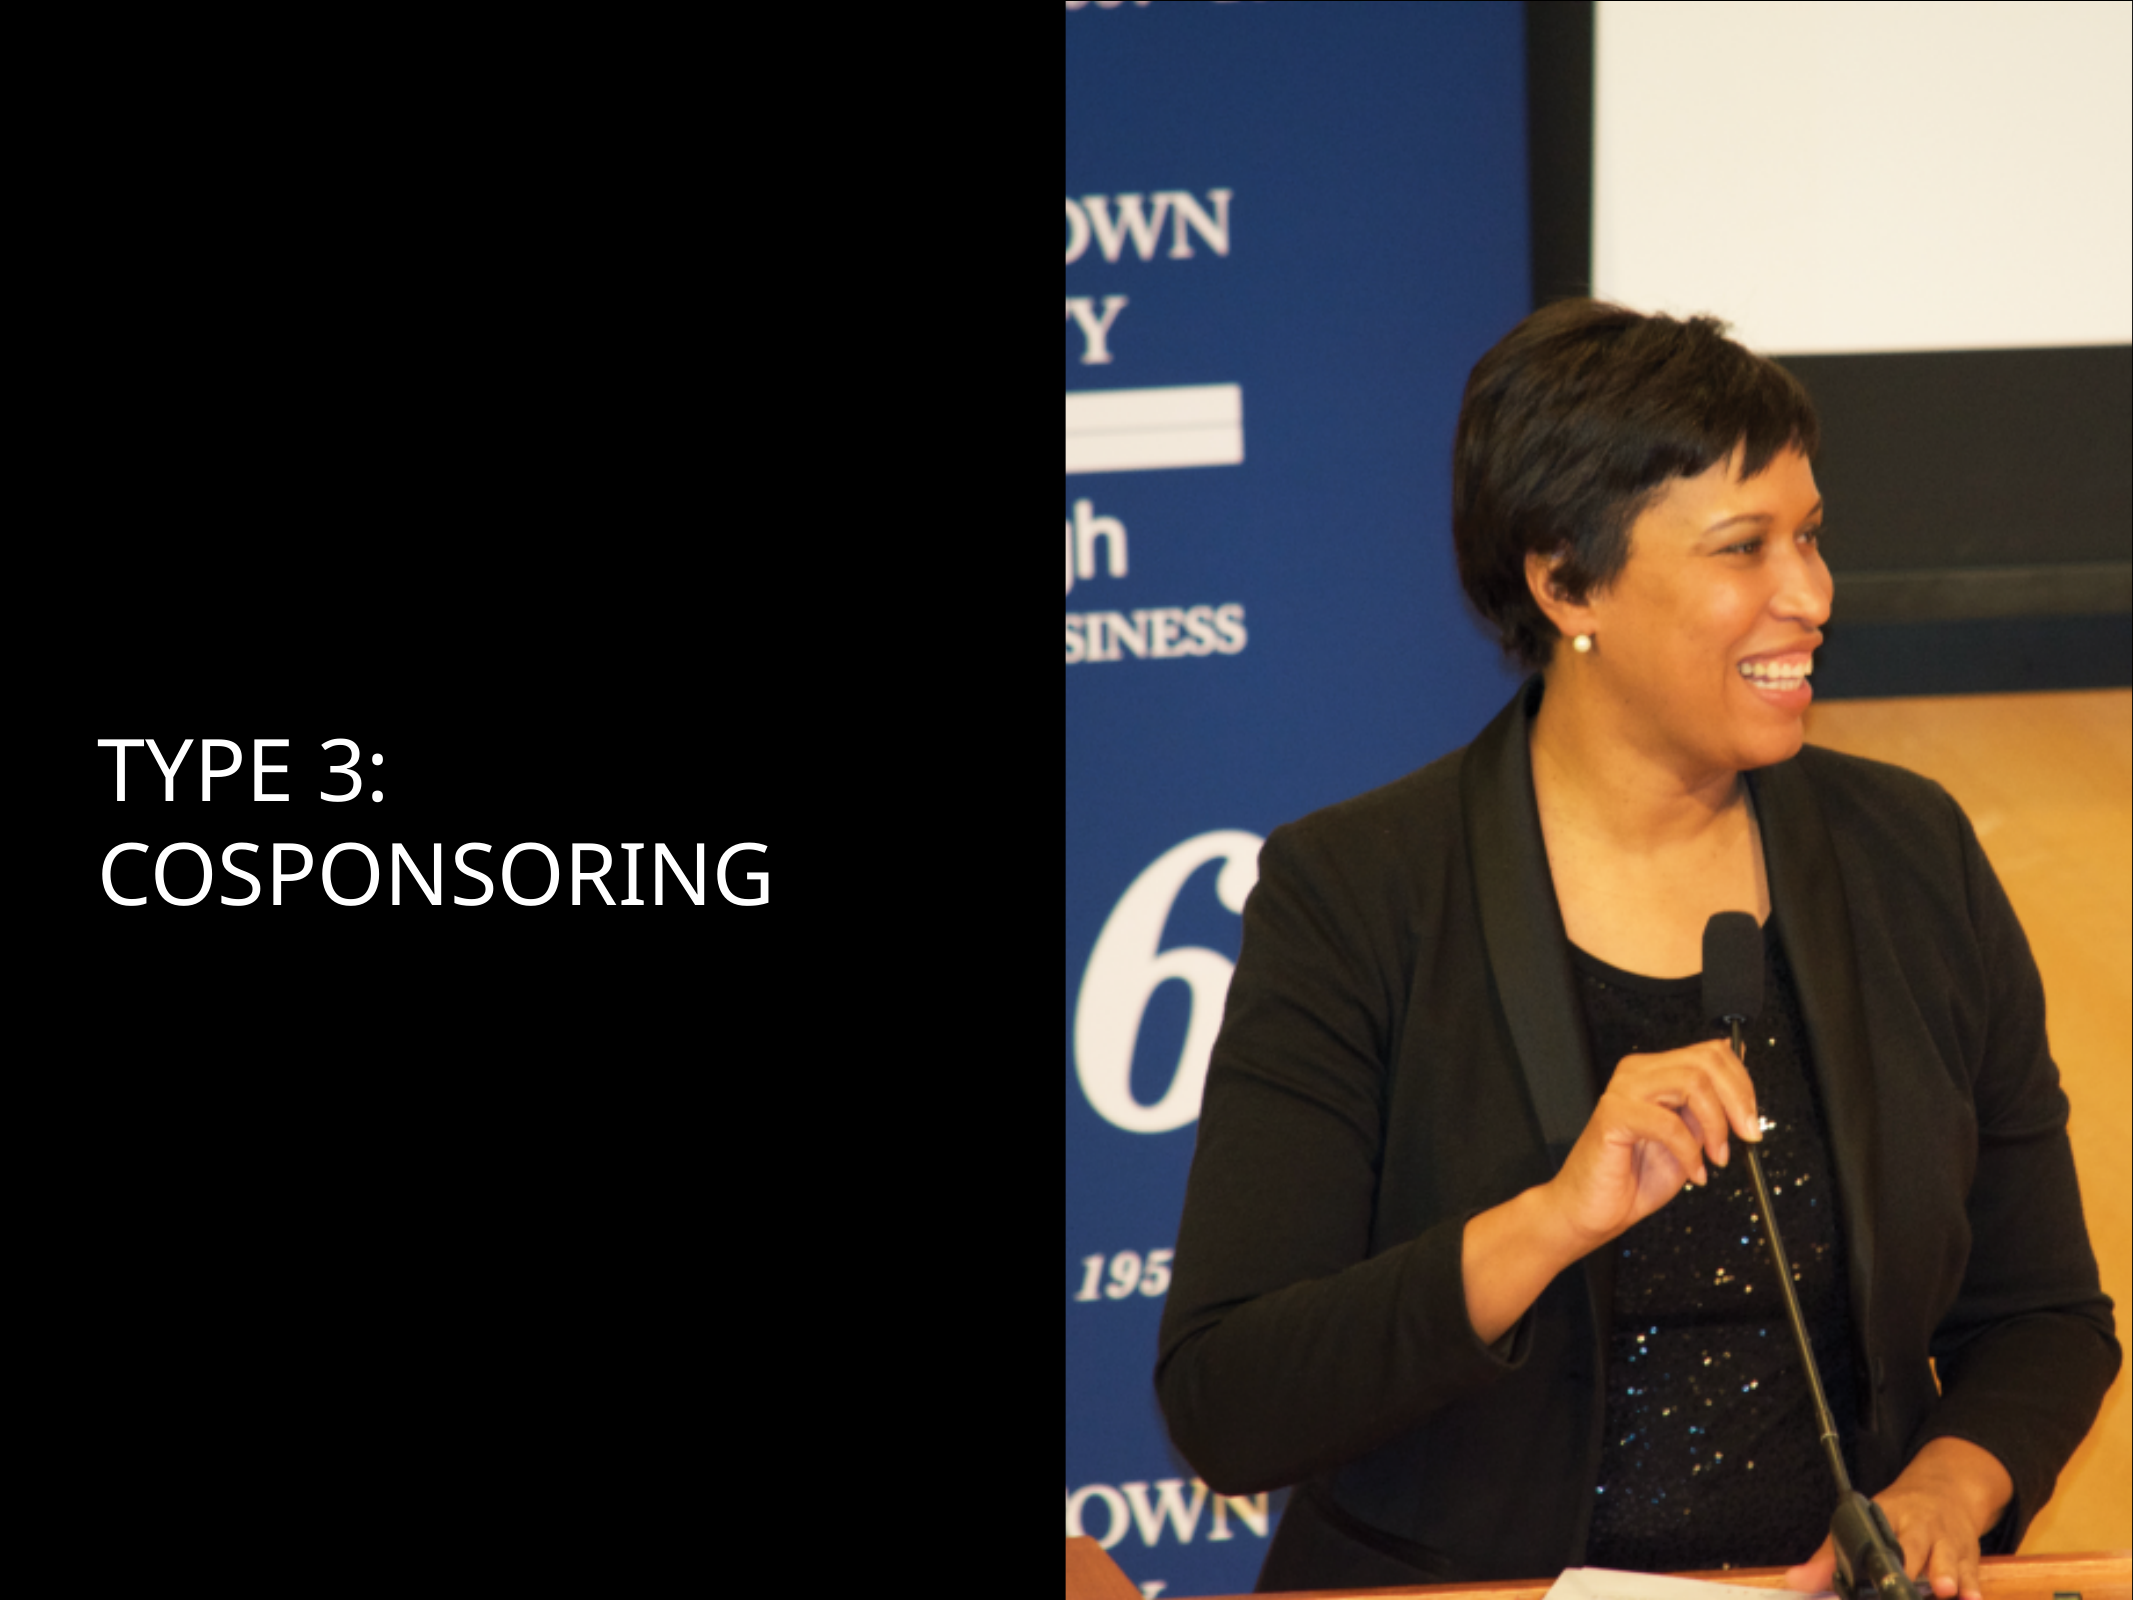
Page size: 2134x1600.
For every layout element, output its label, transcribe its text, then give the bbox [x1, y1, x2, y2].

title TYPE 3: COSPONSORING [89, 707, 978, 1197]
picture [1065, 0, 2133, 1600]
